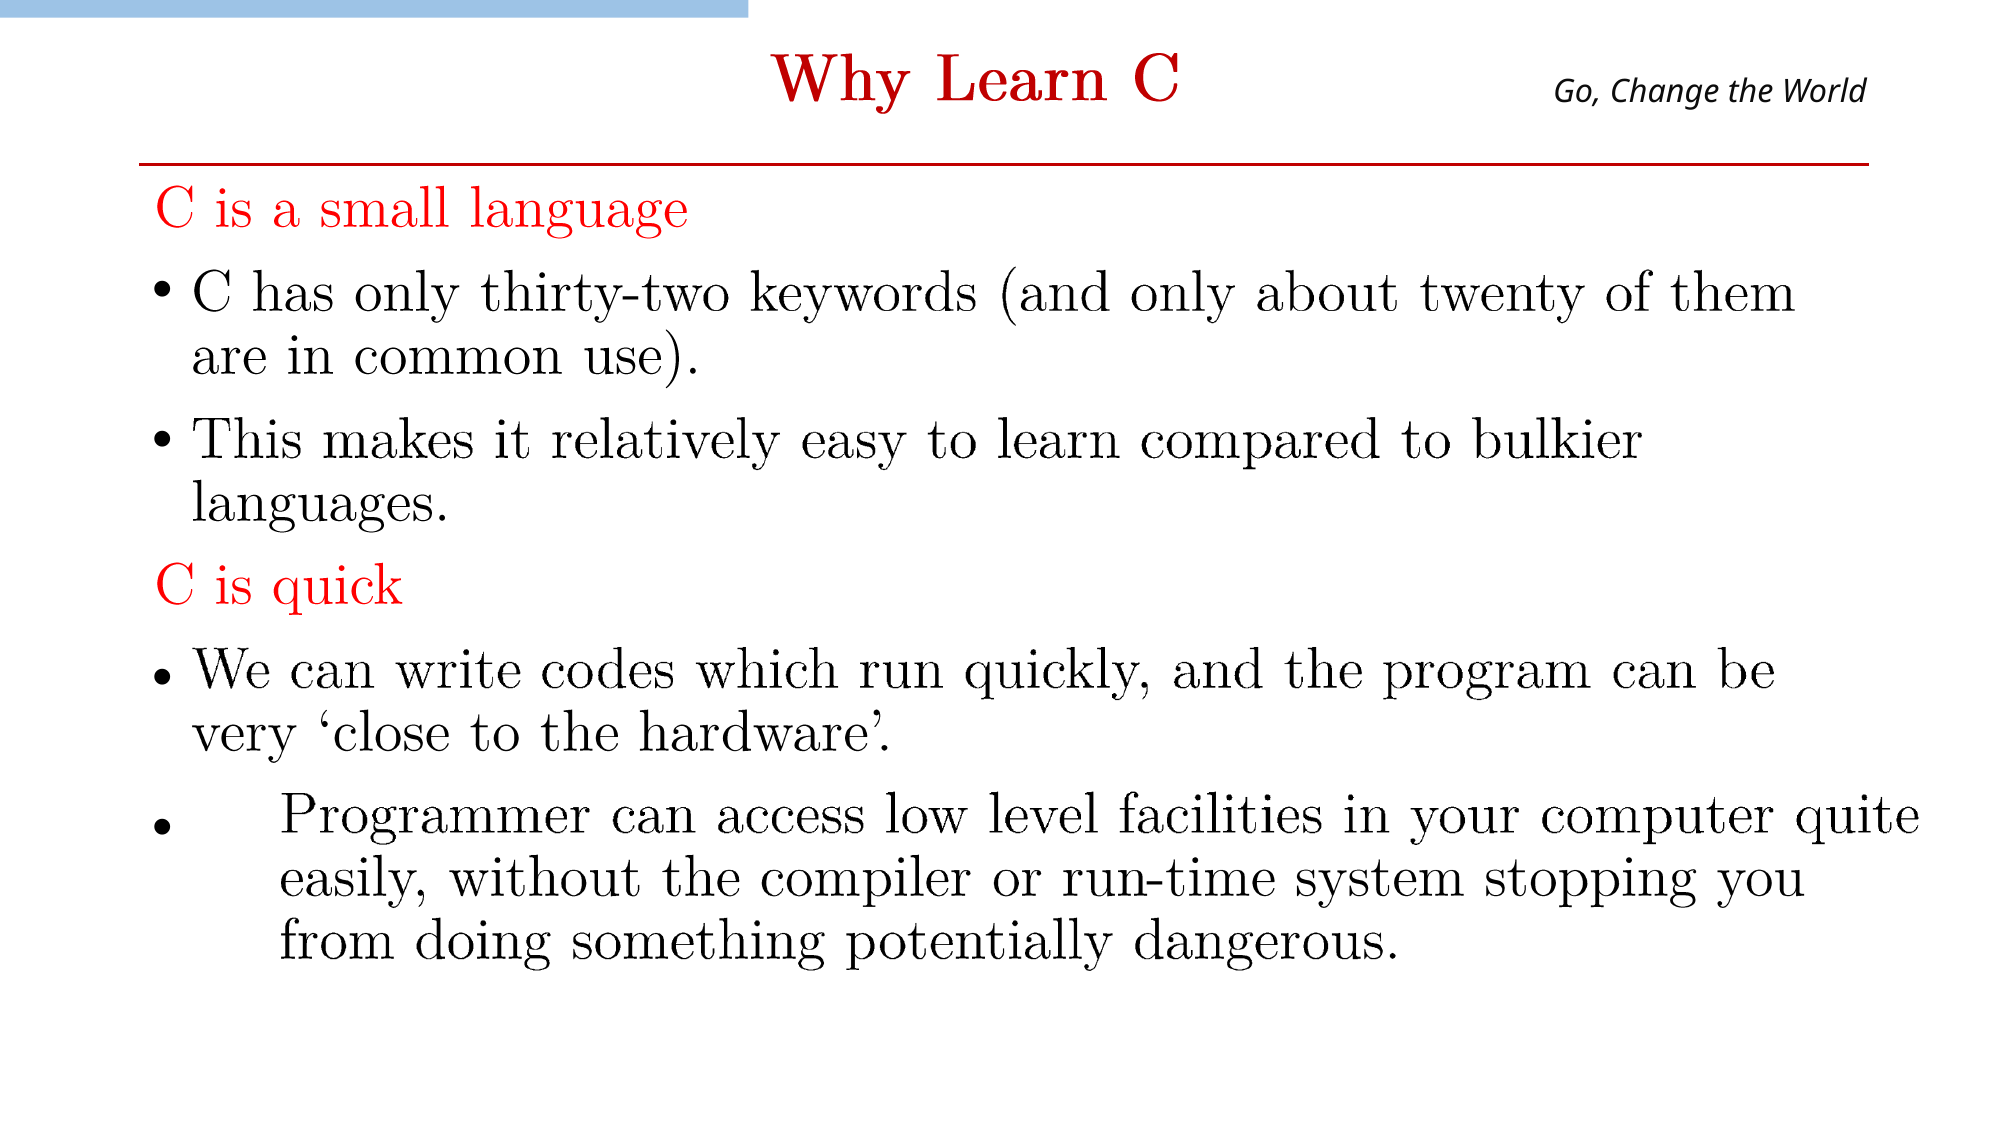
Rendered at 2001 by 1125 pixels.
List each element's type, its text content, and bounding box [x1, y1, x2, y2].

text_box • • • • [150, 778, 175, 858]
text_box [279, 766, 1961, 976]
text_box Go, Change the World [1551, 67, 1877, 110]
picture [769, 24, 1218, 119]
text_box [0, 0, 749, 18]
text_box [139, 160, 1870, 768]
